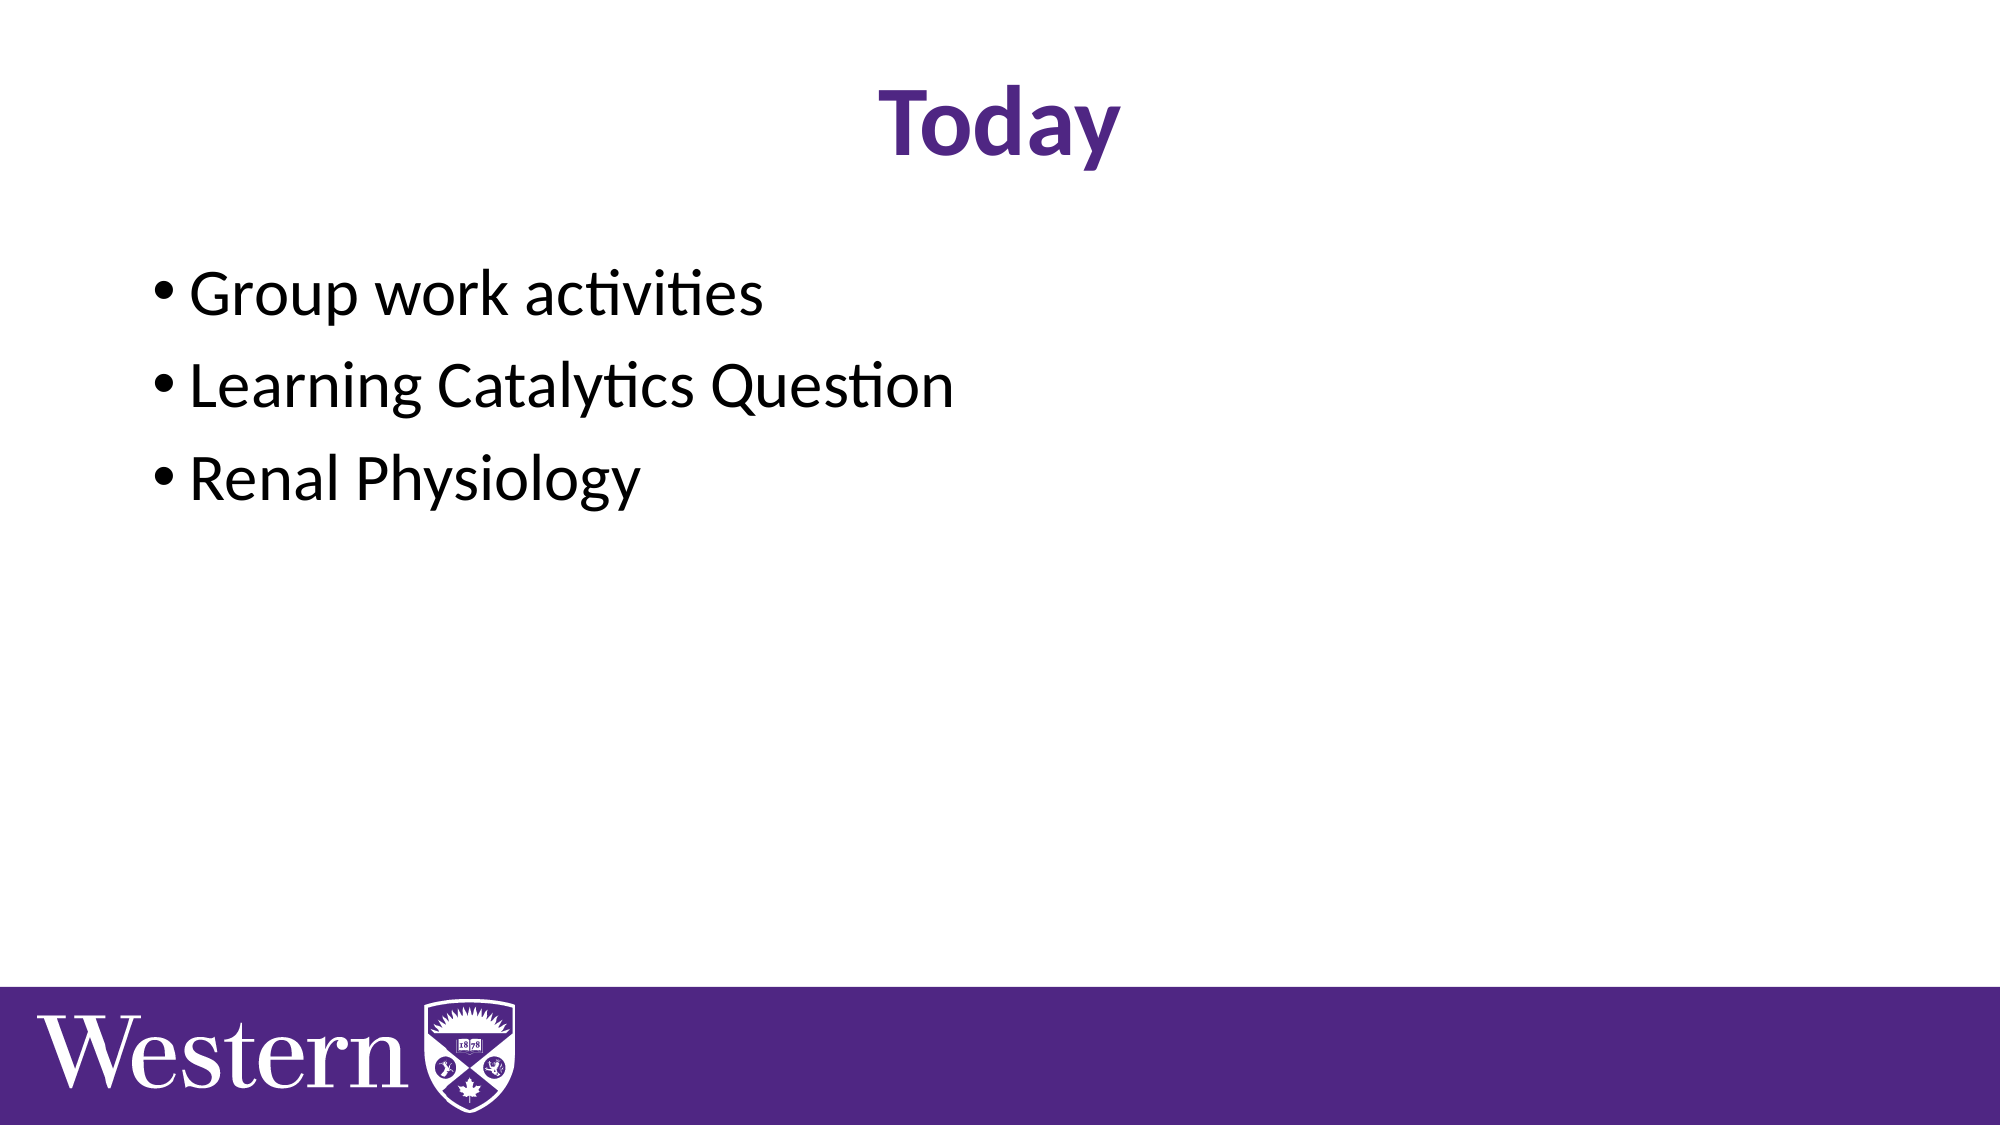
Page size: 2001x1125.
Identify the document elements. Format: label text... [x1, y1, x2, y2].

list Group work activities Learning Catalytics Question Renal Physiology [137, 249, 1863, 975]
picture [37, 999, 515, 1113]
text_box [0, 986, 2000, 1125]
title Today [137, 32, 1863, 213]
